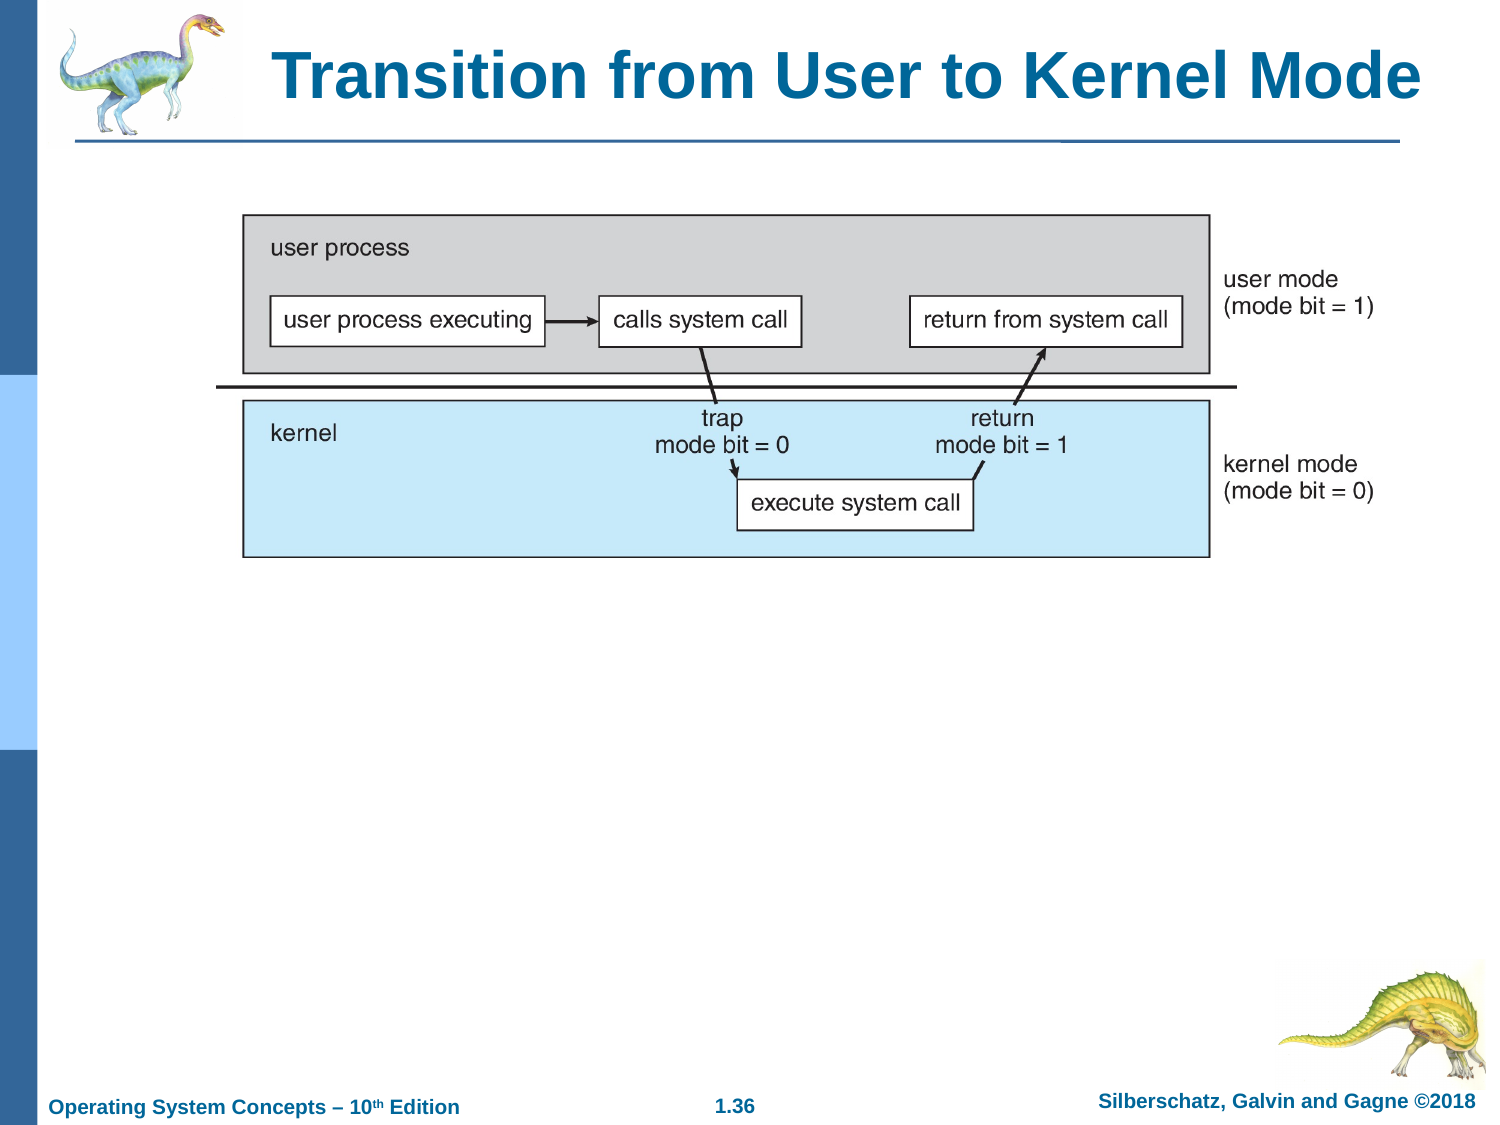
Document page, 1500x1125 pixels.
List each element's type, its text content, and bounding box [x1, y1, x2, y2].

title Transition from User to Kernel Mode [197, 12, 1498, 119]
picture [215, 213, 1374, 558]
picture [46, 0, 243, 149]
picture [1275, 959, 1486, 1090]
